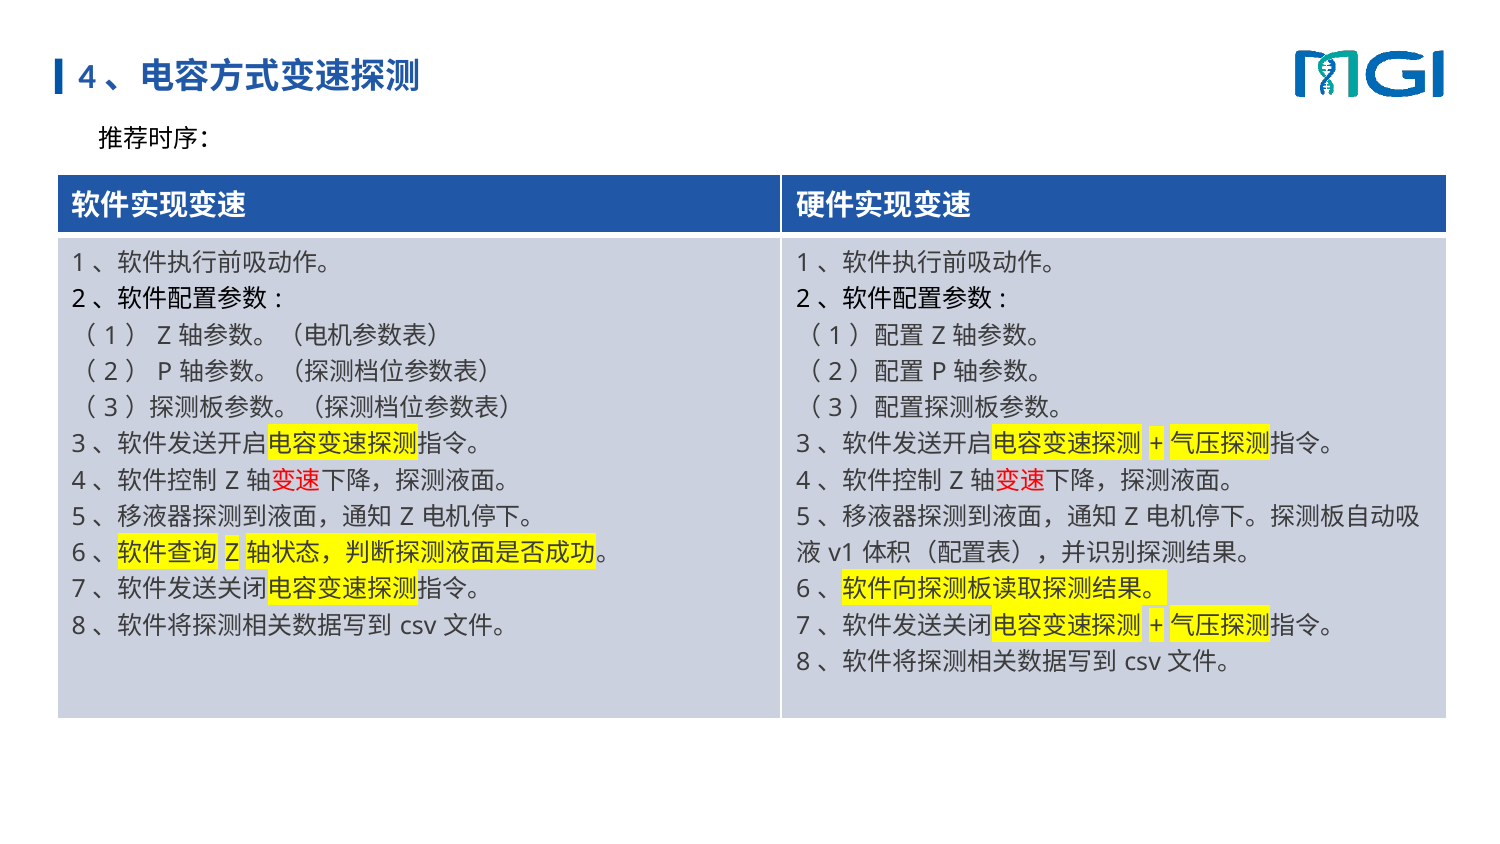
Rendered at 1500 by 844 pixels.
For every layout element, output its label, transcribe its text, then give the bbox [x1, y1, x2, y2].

table_cell 1、软件执行前吸动作。 2、软件配置参数: （1）配置Z轴参数。 （2）配置P轴参数。 （3）配置探测板参数。 3、软件发送开启电容变速探测+气压探测指令。 4、软件控制Z轴变速下降，探测液面。 5、移液器探测到液面，通知Z电机停下。探测板自动吸液v1体积（配置表），并识别探测结果。 6、软件向探测板读取探测结果。 7、软件发送关闭电容变速探测+气压探测指令。 8、软件将探测相关数据写到csv文件。 [782, 238, 1446, 718]
table_cell 1、软件执行前吸动作。 2、软件配置参数: （1）Z轴参数。（电机参数表） （2）P轴参数。（探测档位参数表） （3）探测板参数。（探测档位参数表） 3、软件发送开启电容变速探测指令。 4、软件控制Z轴变速下降，探测液面。 5、移液器探测到液面，通知Z电机停下。 6、软件查询Z轴状态，判断探测液面是否成功。 7、软件发送关闭电容变速探测指令。 8、软件将探测相关数据写到csv文件。 [58, 238, 780, 718]
table_header 软件实现变速 [58, 190, 780, 232]
text_box 推荐时序： [55, 114, 1448, 190]
table_header 硬件实现变速 [782, 190, 1446, 232]
title 4、电容方式变速探测 [63, 45, 752, 103]
picture [1234, 0, 1500, 182]
